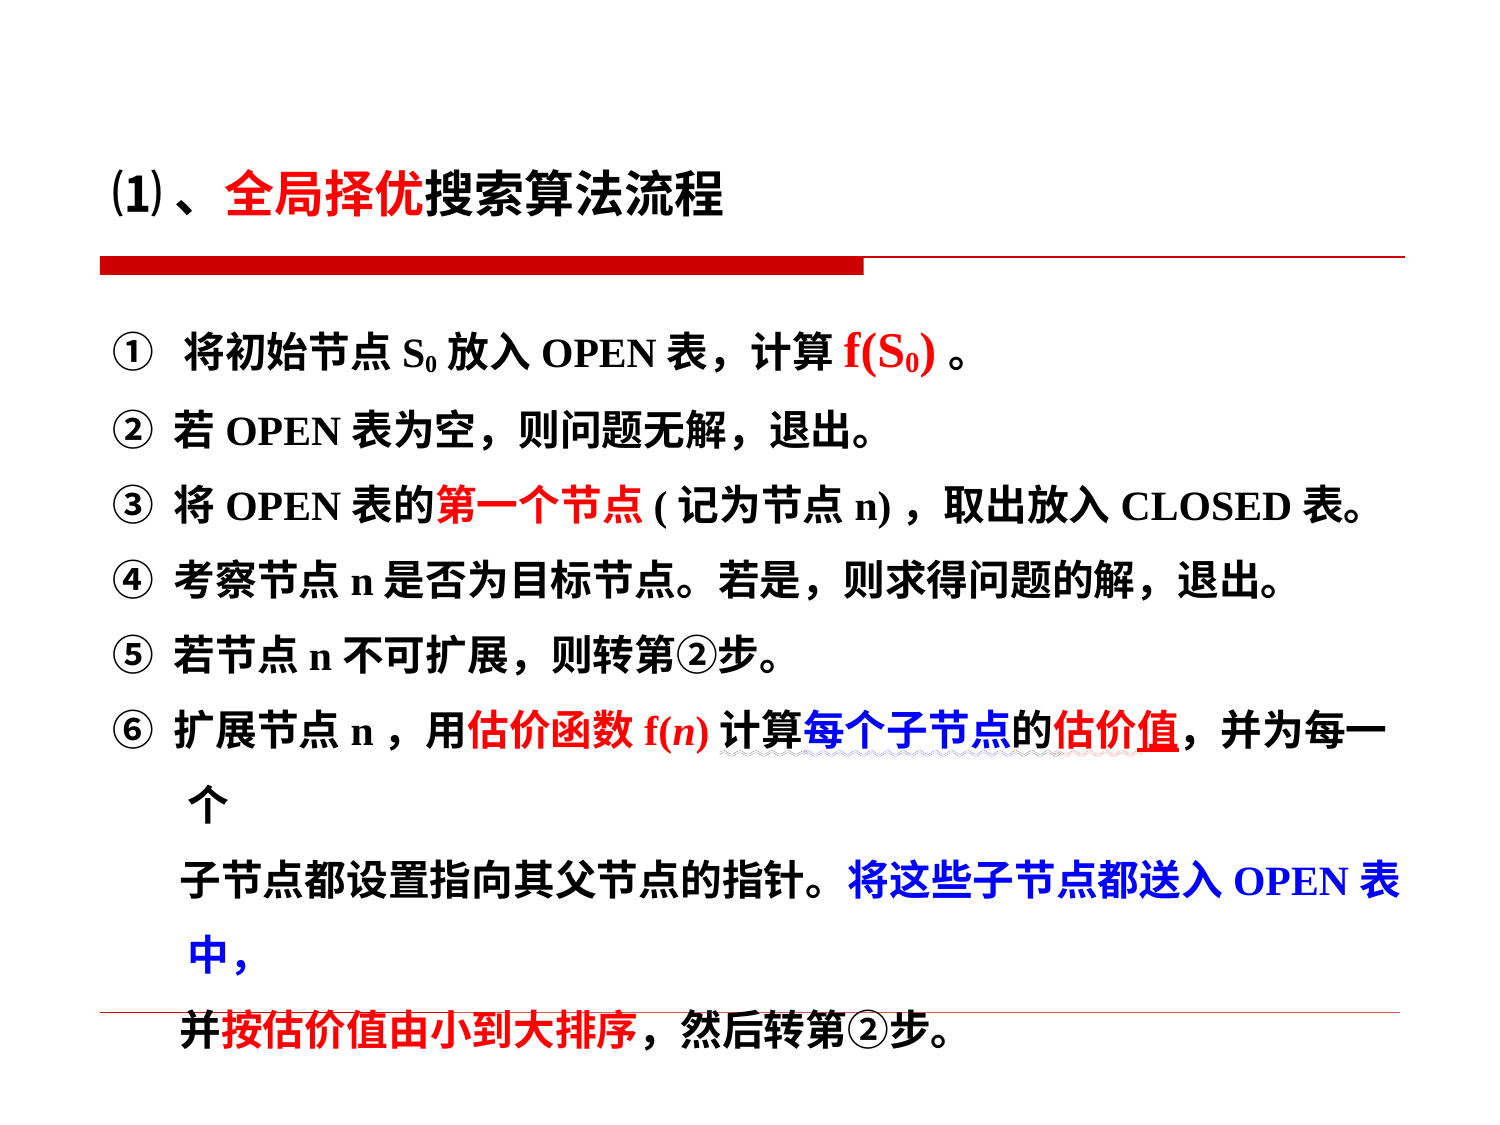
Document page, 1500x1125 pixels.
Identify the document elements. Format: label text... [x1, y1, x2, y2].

text_box ⑴、全局择优搜索算法流程 [112, 162, 738, 223]
list ① 将初始节点S0放入OPEN表，计算f(S0)。 ② 若OPEN表为空，则问题无解，退出。 ③ 将OPEN表的第一个节点(记为节点n)，取出放入CLOSED表。 ④ 考察节点n是否为目标节点。若是，则求得问题的解，退出。 ⑤ 若节点n不可扩展，则转第②步。 ⑥ 扩展节点n，用估价函数f(n)计算每个子节点的估价值，并为每一个 子节点都设置指向其父节点的指针。将这些子节点都送入OPEN表中， 并按估价值由小到大排序，然后转第②步。 [112, 287, 1425, 1054]
